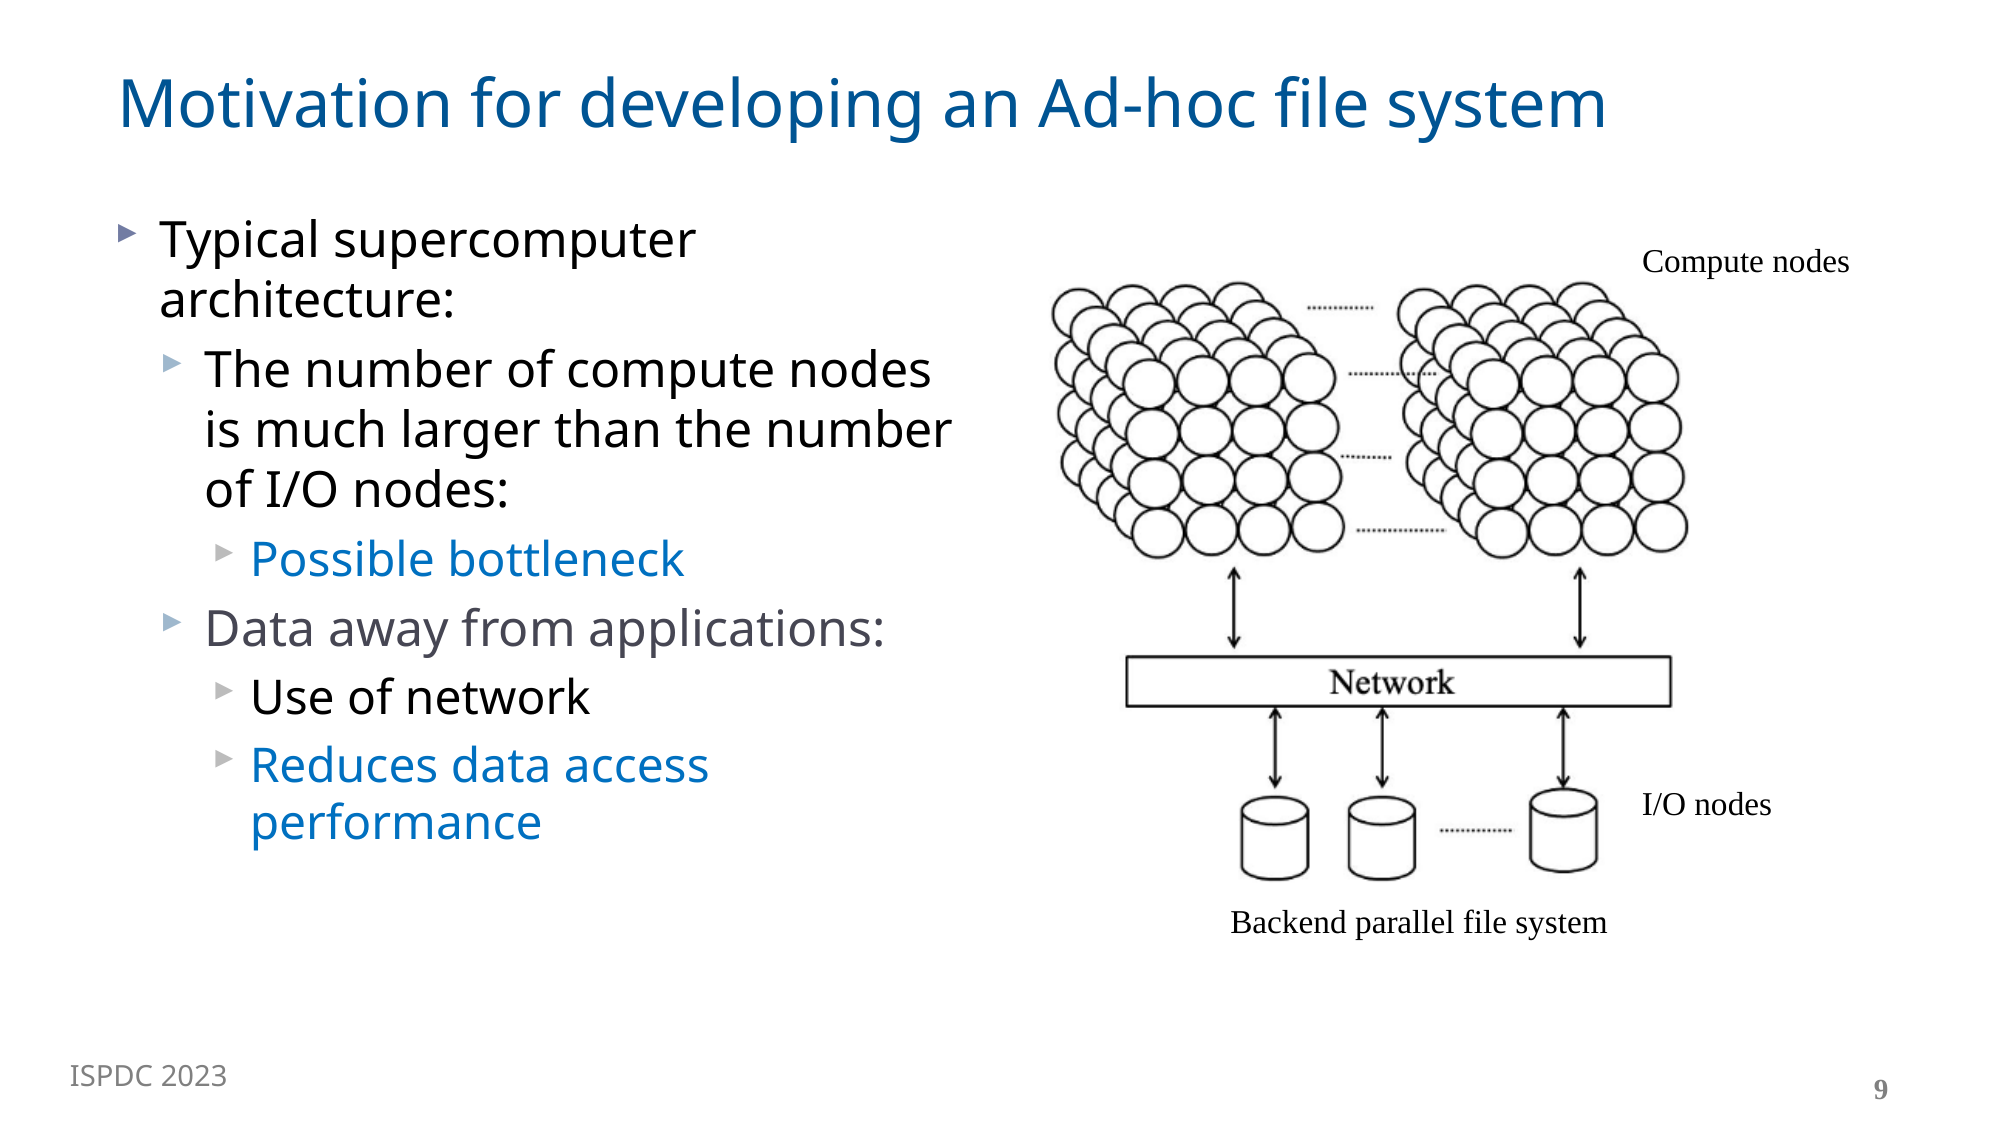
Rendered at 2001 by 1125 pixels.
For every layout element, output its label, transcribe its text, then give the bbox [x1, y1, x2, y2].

slide_number 9 [1600, 1062, 1904, 1123]
text_box I/O nodes [1732, 775, 1788, 830]
list Typical supercomputer architecture: The number of compute nodes is much larger than the number of I/O nodes: Possible bottleneck Data away from applications: Use of network Reduces data access performance [99, 200, 977, 1010]
picture [1046, 255, 1727, 909]
text_box Backend parallel file system [1215, 921, 1624, 948]
text_box Compute nodes [1627, 231, 1866, 287]
title Motivation for developing an Ad-hoc file system [102, 19, 1903, 182]
